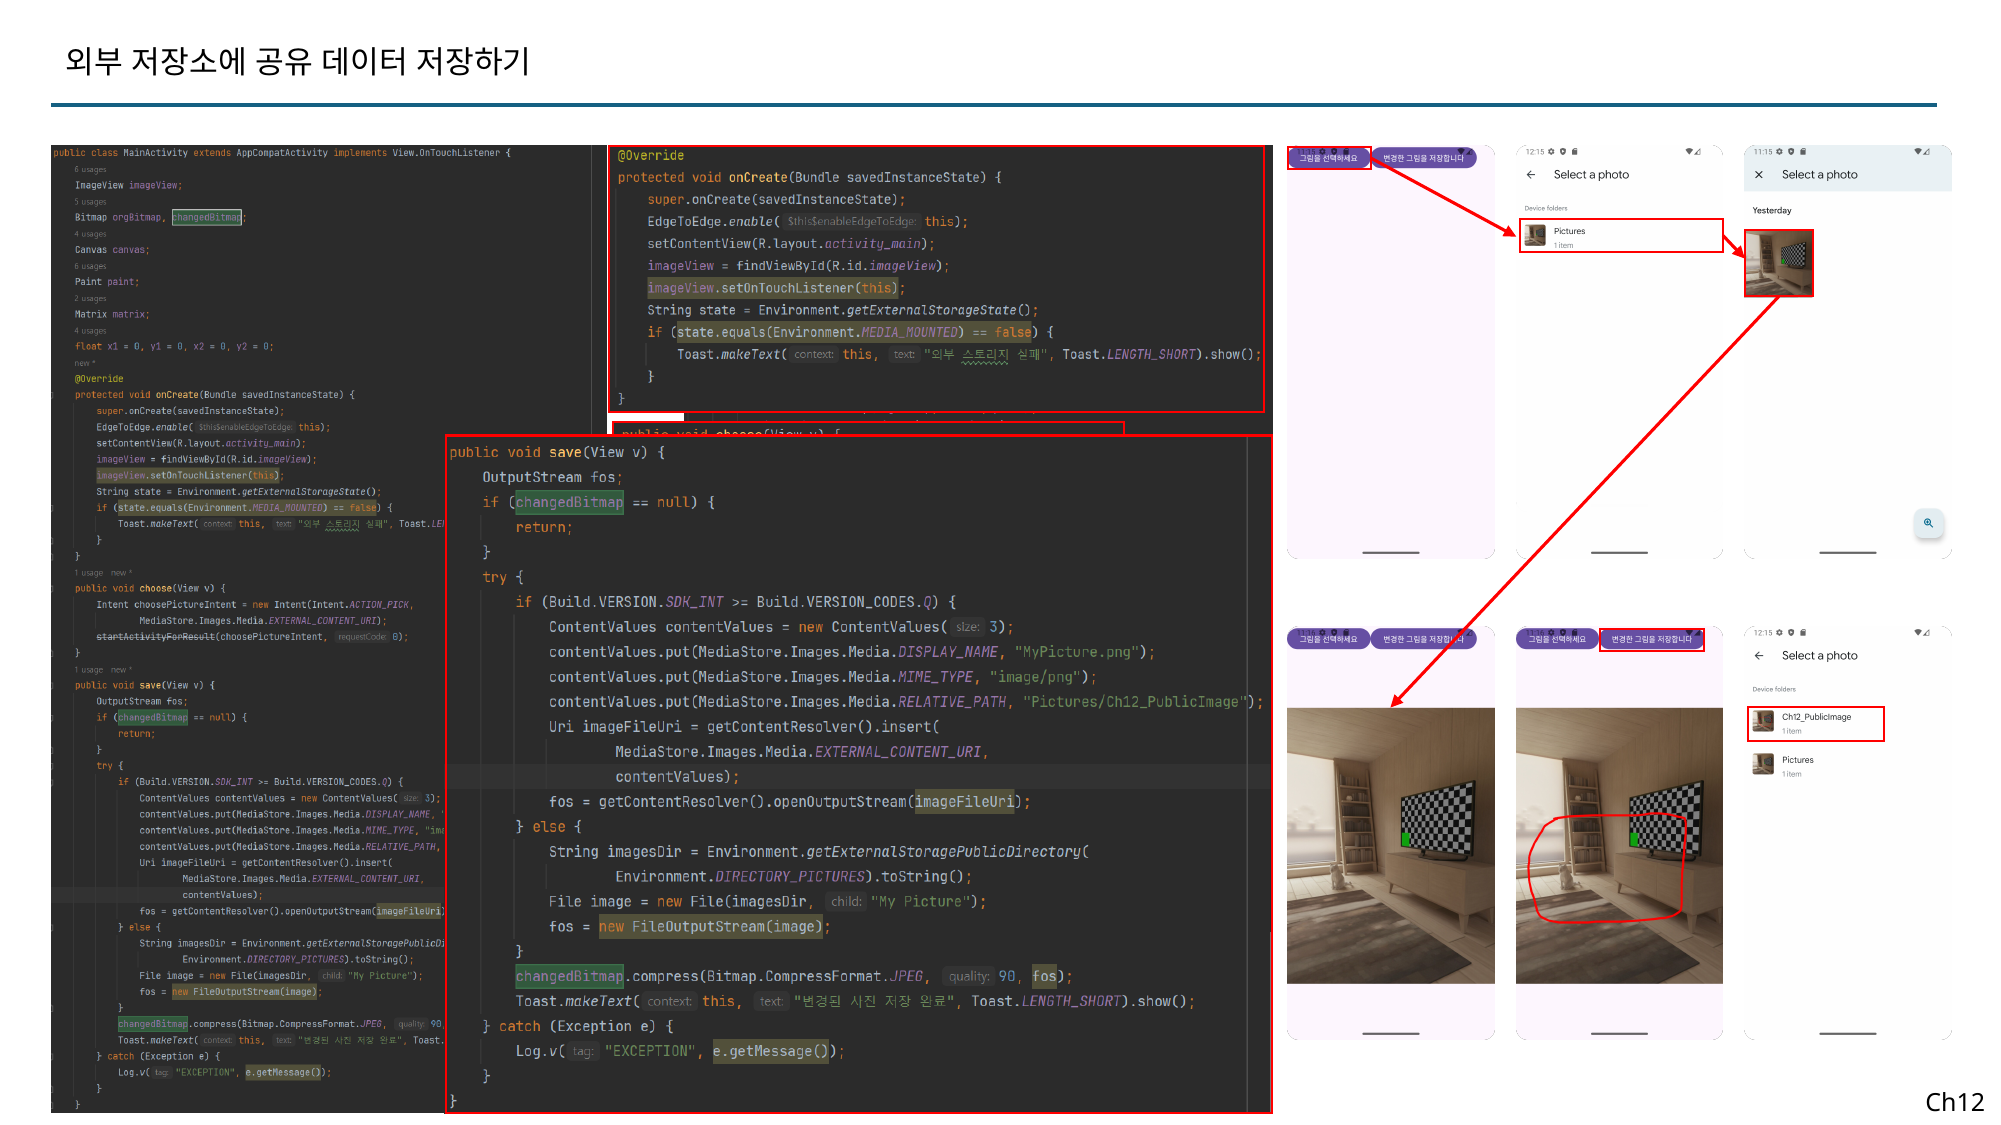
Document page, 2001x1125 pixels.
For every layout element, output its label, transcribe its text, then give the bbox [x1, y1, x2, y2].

picture [1287, 145, 1495, 560]
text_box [1722, 234, 1746, 260]
picture [1287, 625, 1495, 1041]
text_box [608, 145, 1265, 413]
picture [683, 145, 1273, 434]
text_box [443, 434, 1273, 1114]
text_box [1515, 145, 1724, 295]
picture [1744, 145, 1952, 560]
text_box Ch12 [1883, 1079, 2000, 1125]
picture [1744, 625, 1952, 1041]
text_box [1370, 157, 1517, 238]
text_box 외부 저장소에 공유 데이터 저장하기 [50, 34, 697, 87]
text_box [1389, 295, 1780, 708]
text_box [612, 421, 1125, 434]
picture [1515, 708, 1724, 1041]
picture [50, 145, 607, 1114]
